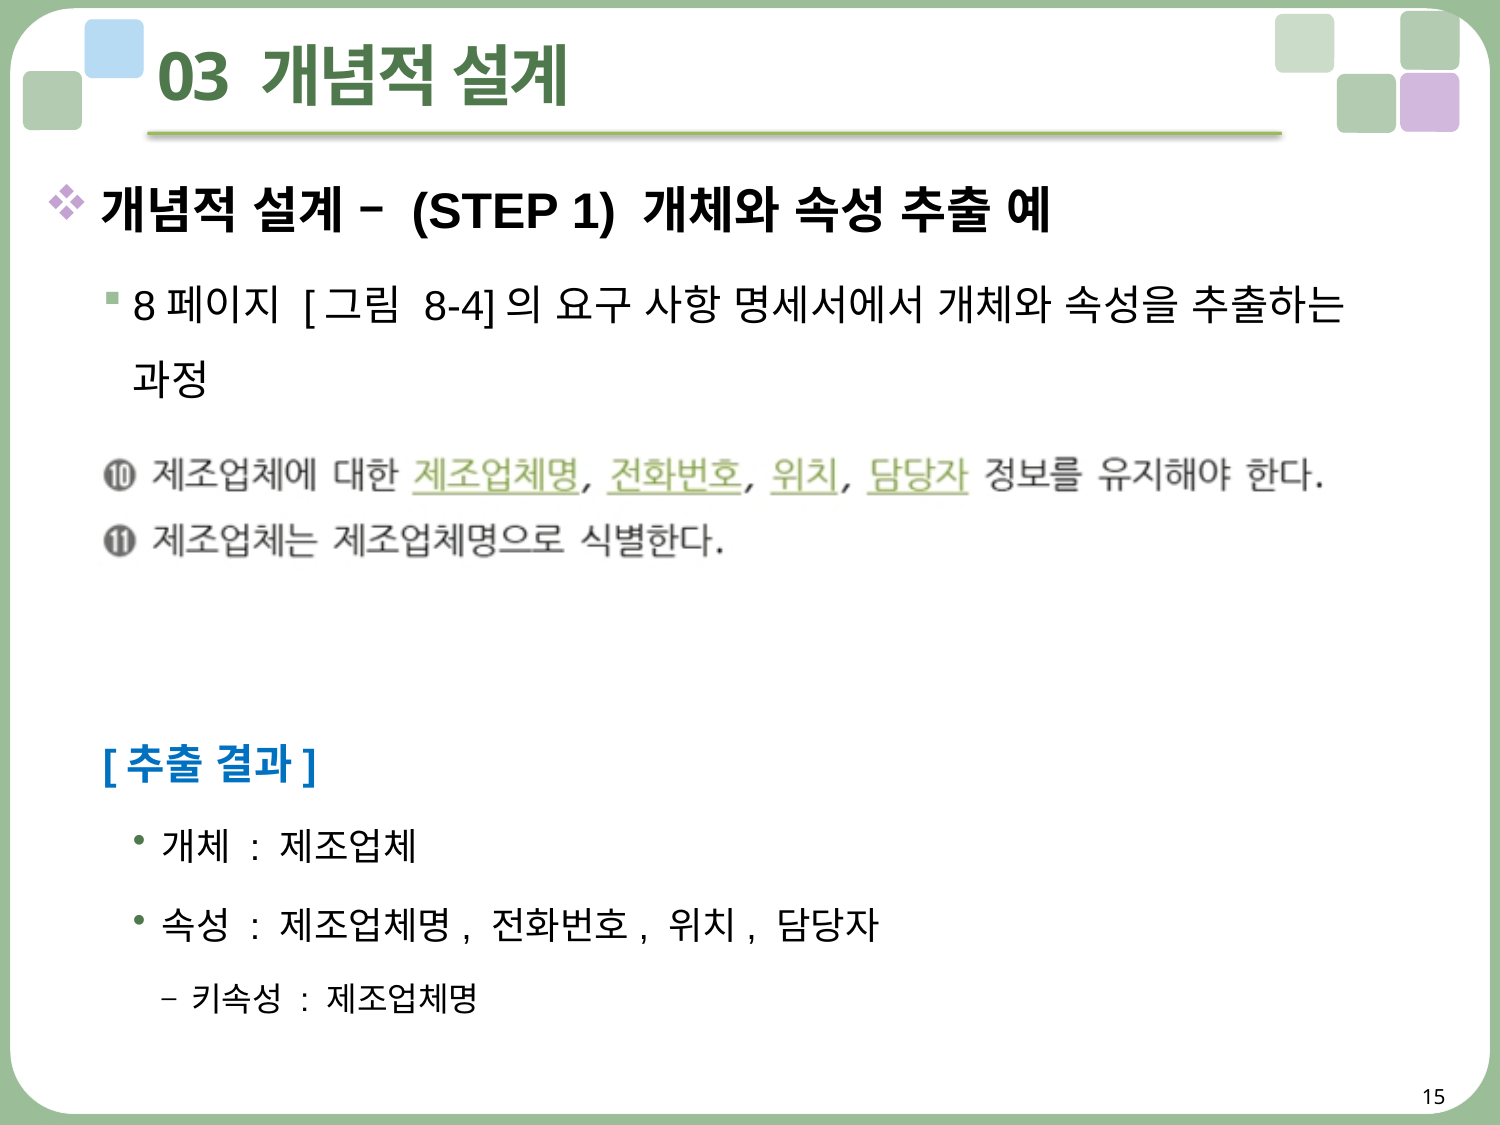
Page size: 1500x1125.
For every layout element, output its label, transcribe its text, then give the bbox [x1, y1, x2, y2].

picture [0, 0, 1500, 1125]
title 03 개념적 설계 [142, 25, 1459, 123]
text_box 개념적 설계 – (STEP 1) 개체와 속성 추출 예 8페이지 [그림 8-4]의 요구 사항 명세서에서 개체와 속성을 추출하는 과정 [추출 결과] 개체 : 제조업체 속성 : 제조업체명, 전화번호, 위치, 담당자 키속성 : 제조업체명 [29, 171, 1444, 1081]
